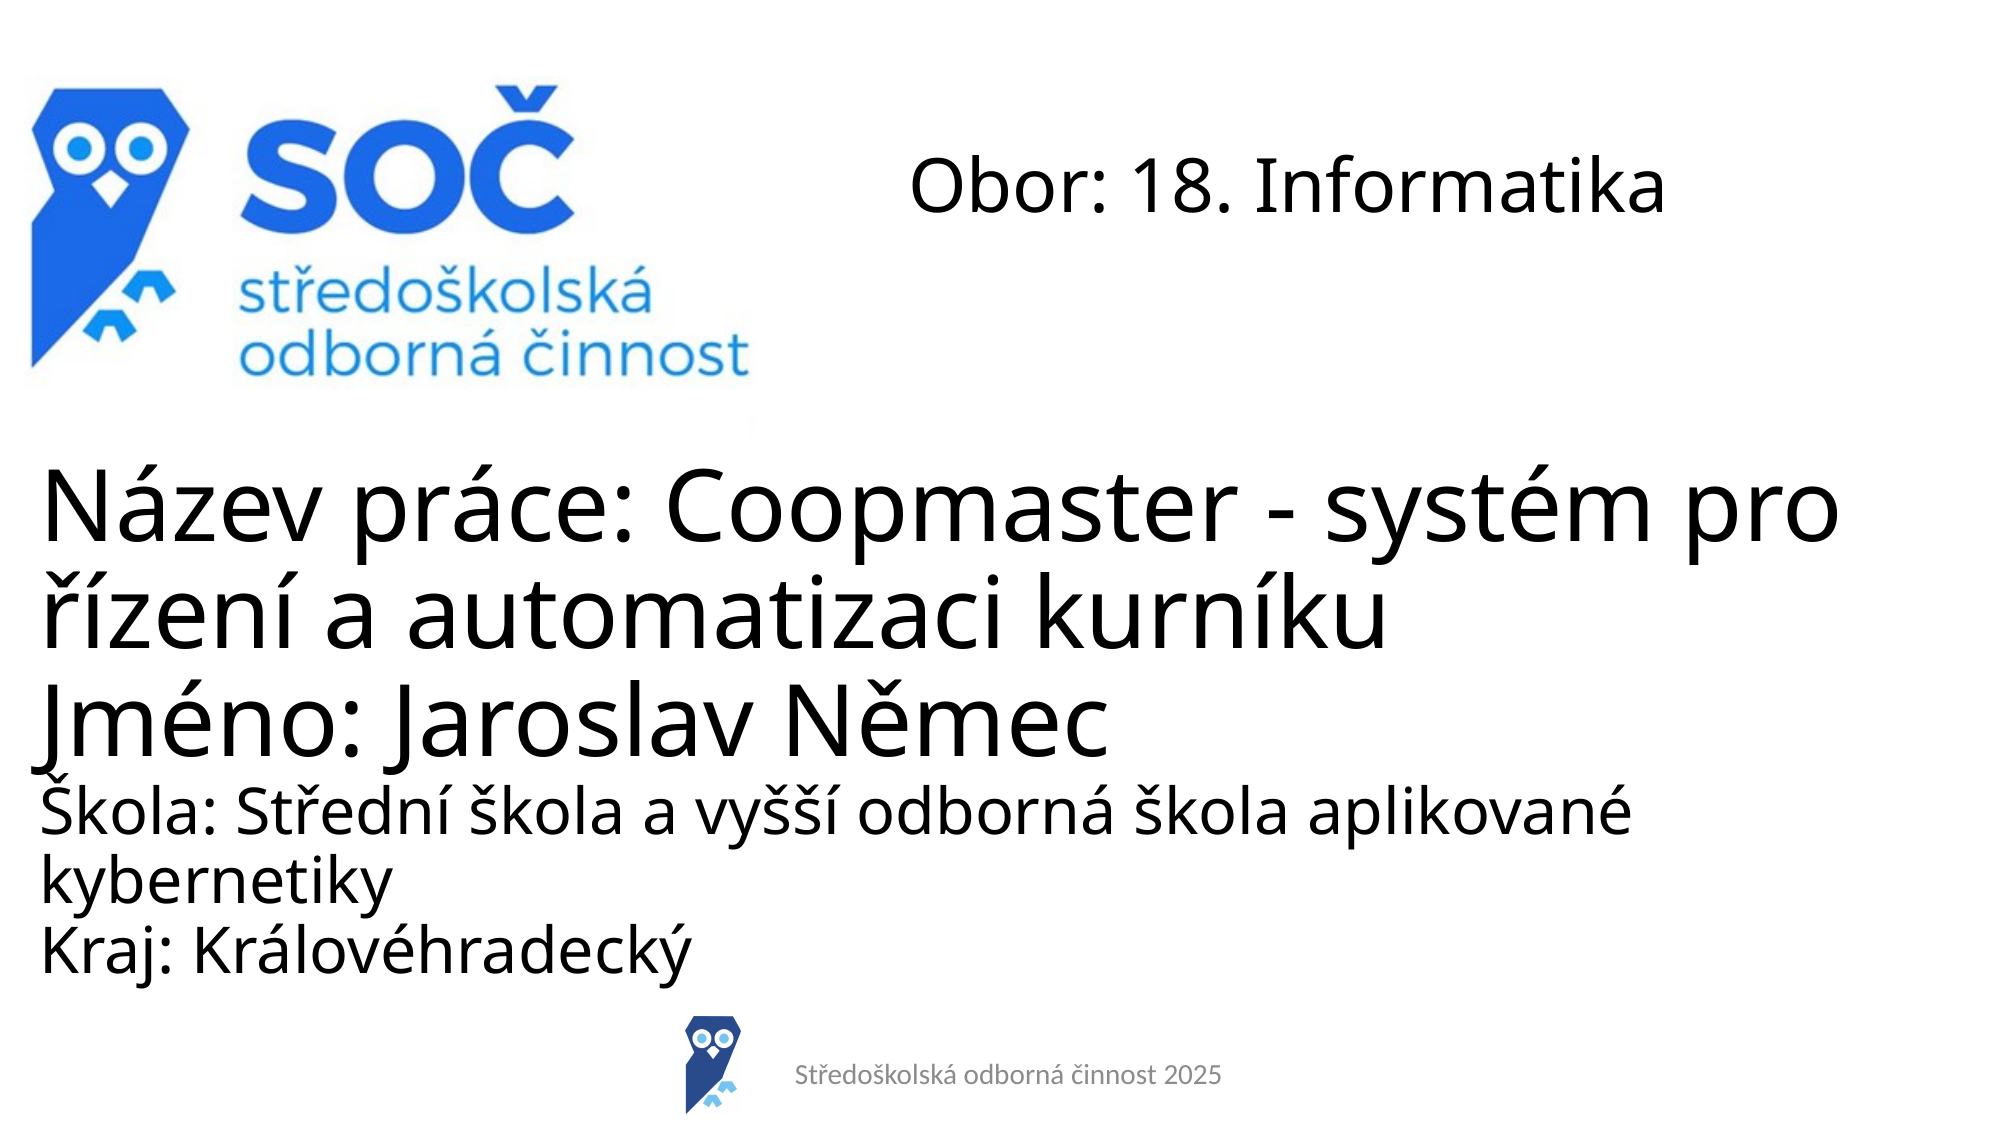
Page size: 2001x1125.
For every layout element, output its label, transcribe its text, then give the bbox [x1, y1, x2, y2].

picture [685, 1016, 741, 1114]
footer Středoškolská odborná činnost 2025 [748, 1044, 1269, 1105]
title Název práce: Coopmaster - systém pro řízení a automatizaci kurníku Jméno: Jaroslav Němec Škola: Střední škola a vyšší odborná škola aplikované kybernetiky Kraj: Královéhradecký [24, 429, 1928, 995]
text_box Obor: 18. Informatika [893, 130, 1895, 235]
picture [0, 0, 756, 437]
